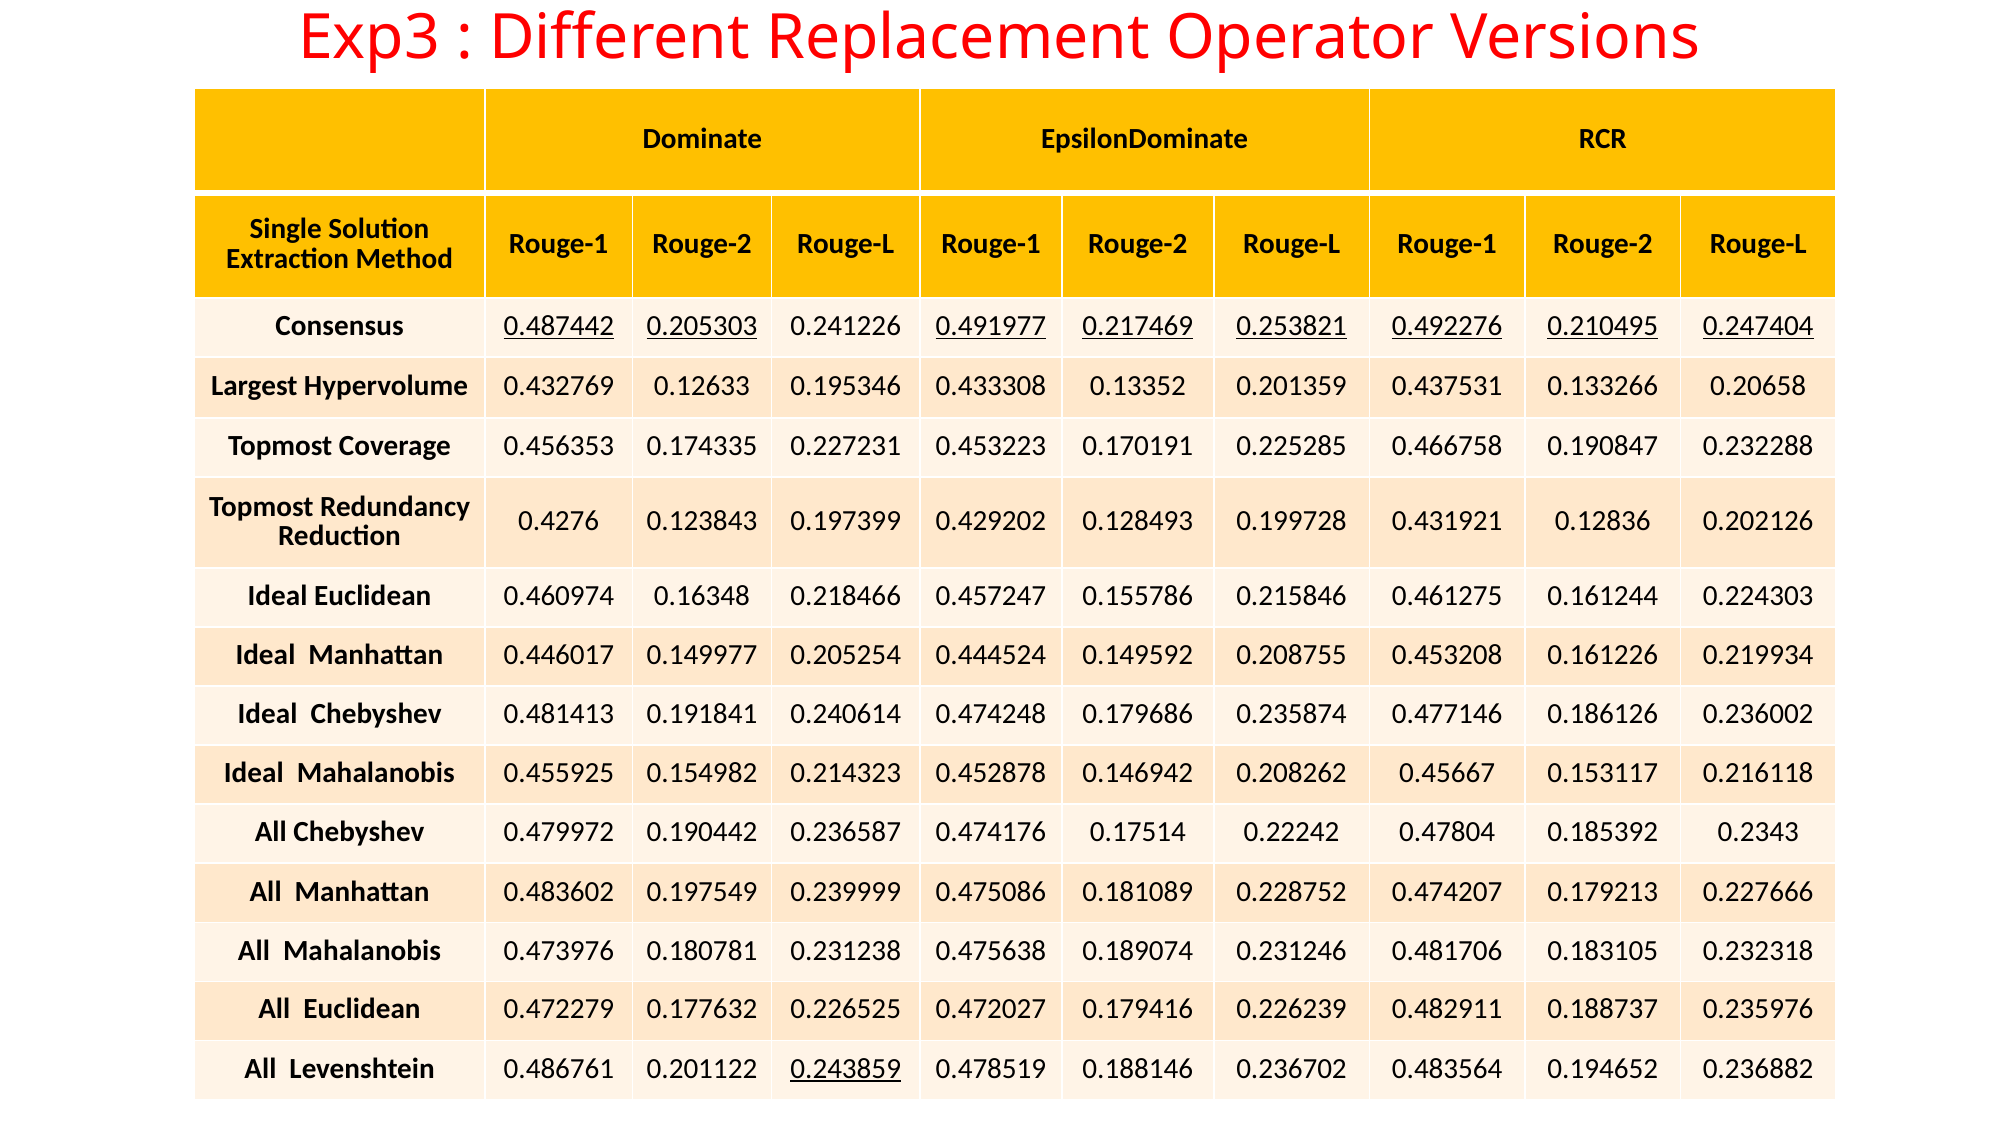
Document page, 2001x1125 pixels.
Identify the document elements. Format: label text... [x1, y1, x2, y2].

table_cell 0.217469 [1063, 299, 1213, 356]
table_cell 0.202126 [1681, 478, 1835, 567]
table_cell 0.475086 [921, 864, 1061, 922]
table_cell All Chebyshev [195, 805, 484, 862]
table_cell 0.236702 [1215, 1041, 1369, 1099]
table_cell Ideal Mahalanobis [195, 746, 484, 803]
table_cell 0.481413 [486, 687, 632, 744]
table_cell 0.487442 [486, 299, 632, 356]
table_cell 0.474248 [921, 687, 1061, 744]
table_cell Rouge-L [1215, 196, 1369, 297]
table_cell 0.13352 [1063, 358, 1213, 417]
table_cell 0.190442 [633, 805, 771, 862]
table_cell 0.453208 [1370, 628, 1524, 685]
table_cell Single Solution Extraction Method [195, 196, 484, 297]
table_cell 0.155786 [1063, 569, 1213, 626]
table_cell 0.472279 [486, 982, 632, 1040]
table_cell 0.472027 [921, 982, 1061, 1040]
table_cell 0.461275 [1370, 569, 1524, 626]
table_cell 0.466758 [1370, 419, 1524, 476]
table_cell 0.474207 [1370, 864, 1524, 922]
table_cell 0.161244 [1526, 569, 1680, 626]
table_cell 0.12836 [1526, 478, 1680, 567]
table_cell 0.154982 [633, 746, 771, 803]
table_cell 0.180781 [633, 923, 771, 981]
table_cell Ideal Manhattan [195, 628, 484, 685]
table_cell 0.474176 [921, 805, 1061, 862]
table_cell 0.446017 [486, 628, 632, 685]
table_header Dominate [486, 89, 919, 190]
table_cell 0.146942 [1063, 746, 1213, 803]
table_cell 0.232288 [1681, 419, 1835, 476]
table_cell 0.4276 [486, 478, 632, 567]
table_cell 0.247404 [1681, 299, 1835, 356]
table_cell 0.201122 [633, 1041, 771, 1099]
table_cell 0.236587 [772, 805, 919, 862]
table_cell 0.188146 [1063, 1041, 1213, 1099]
table_cell 0.186126 [1526, 687, 1680, 744]
table_cell 0.128493 [1063, 478, 1213, 567]
table_cell Rouge-L [772, 196, 919, 297]
table_cell 0.236002 [1681, 687, 1835, 744]
table_cell 0.453223 [921, 419, 1061, 476]
table_cell 0.227666 [1681, 864, 1835, 922]
table_cell 0.433308 [921, 358, 1061, 417]
table_cell 0.179416 [1063, 982, 1213, 1040]
table_cell 0.227231 [772, 419, 919, 476]
table_cell 0.235976 [1681, 982, 1835, 1040]
table_cell 0.477146 [1370, 687, 1524, 744]
table_cell 0.225285 [1215, 419, 1369, 476]
table_cell All Mahalanobis [195, 923, 484, 981]
table_cell 0.457247 [921, 569, 1061, 626]
table_cell 0.460974 [486, 569, 632, 626]
table_cell 0.210495 [1526, 299, 1680, 356]
table_cell 0.231238 [772, 923, 919, 981]
table_cell Topmost Coverage [195, 419, 484, 476]
table_cell 0.20658 [1681, 358, 1835, 417]
table_cell 0.189074 [1063, 923, 1213, 981]
table_cell 0.231246 [1215, 923, 1369, 981]
table_cell 0.455925 [486, 746, 632, 803]
table_cell 0.235874 [1215, 687, 1369, 744]
title Exp3 : Different Replacement Operator Versions [0, 0, 2000, 88]
table_cell 0.456353 [486, 419, 632, 476]
table_cell 0.208262 [1215, 746, 1369, 803]
table_cell 0.236882 [1681, 1041, 1835, 1099]
table_cell 0.431921 [1370, 478, 1524, 567]
table_cell 0.452878 [921, 746, 1061, 803]
table_cell 0.170191 [1063, 419, 1213, 476]
table_cell 0.215846 [1215, 569, 1369, 626]
table_cell 0.486761 [486, 1041, 632, 1099]
table_cell 0.179686 [1063, 687, 1213, 744]
table_cell 0.190847 [1526, 419, 1680, 476]
table_cell 0.218466 [772, 569, 919, 626]
table_cell 0.479972 [486, 805, 632, 862]
table_cell 0.253821 [1215, 299, 1369, 356]
table_cell 0.444524 [921, 628, 1061, 685]
table_cell 0.47804 [1370, 805, 1524, 862]
table_cell Largest Hypervolume [195, 358, 484, 417]
table_cell All Levenshtein [195, 1041, 484, 1099]
table_cell 0.239999 [772, 864, 919, 922]
table_cell Rouge-1 [921, 196, 1061, 297]
table_cell Rouge-2 [633, 196, 771, 297]
table_cell 0.153117 [1526, 746, 1680, 803]
table_cell 0.483602 [486, 864, 632, 922]
table_cell 0.243859 [772, 1041, 919, 1099]
table_cell 0.478519 [921, 1041, 1061, 1099]
table_cell All Manhattan [195, 864, 484, 922]
table_cell 0.473976 [486, 923, 632, 981]
table_cell 0.123843 [633, 478, 771, 567]
table_cell 0.432769 [486, 358, 632, 417]
table_cell 0.219934 [1681, 628, 1835, 685]
table_cell 0.149592 [1063, 628, 1213, 685]
table_cell Consensus [195, 299, 484, 356]
table_cell 0.133266 [1526, 358, 1680, 417]
table_cell 0.228752 [1215, 864, 1369, 922]
table_cell All Euclidean [195, 982, 484, 1040]
table_cell 0.188737 [1526, 982, 1680, 1040]
table_cell Ideal Euclidean [195, 569, 484, 626]
table_cell Rouge-2 [1526, 196, 1680, 297]
table_cell Rouge-L [1681, 196, 1835, 297]
table_cell 0.12633 [633, 358, 771, 417]
table_cell 0.483564 [1370, 1041, 1524, 1099]
table_cell 0.226525 [772, 982, 919, 1040]
table_cell 0.197549 [633, 864, 771, 922]
table_cell 0.226239 [1215, 982, 1369, 1040]
table_cell Topmost Redundancy Reduction [195, 478, 484, 567]
table_cell 0.216118 [1681, 746, 1835, 803]
table_cell 0.482911 [1370, 982, 1524, 1040]
table_cell 0.17514 [1063, 805, 1213, 862]
table_cell 0.437531 [1370, 358, 1524, 417]
table_cell 0.183105 [1526, 923, 1680, 981]
table_cell 0.16348 [633, 569, 771, 626]
table_cell Ideal Chebyshev [195, 687, 484, 744]
table_cell 0.22242 [1215, 805, 1369, 862]
table_cell 0.45667 [1370, 746, 1524, 803]
table_cell Rouge-2 [1063, 196, 1213, 297]
table_cell 0.475638 [921, 923, 1061, 981]
table_cell 0.491977 [921, 299, 1061, 356]
table_cell 0.205254 [772, 628, 919, 685]
table_cell 0.205303 [633, 299, 771, 356]
table_cell 0.481706 [1370, 923, 1524, 981]
table_header EpsilonDominate [921, 89, 1369, 190]
table_cell 0.232318 [1681, 923, 1835, 981]
table_cell Rouge-1 [486, 196, 632, 297]
table_cell Rouge-1 [1370, 196, 1524, 297]
table_cell 0.214323 [772, 746, 919, 803]
table_cell 0.201359 [1215, 358, 1369, 417]
table_cell 0.179213 [1526, 864, 1680, 922]
table_header [195, 89, 484, 190]
table_cell 0.177632 [633, 982, 771, 1040]
table_cell 0.149977 [633, 628, 771, 685]
table_cell 0.2343 [1681, 805, 1835, 862]
table_cell 0.199728 [1215, 478, 1369, 567]
table_cell 0.429202 [921, 478, 1061, 567]
table_cell 0.241226 [772, 299, 919, 356]
table_cell 0.194652 [1526, 1041, 1680, 1099]
table_cell 0.174335 [633, 419, 771, 476]
table_cell 0.492276 [1370, 299, 1524, 356]
table_cell 0.161226 [1526, 628, 1680, 685]
table_cell 0.191841 [633, 687, 771, 744]
table_cell 0.197399 [772, 478, 919, 567]
table_cell 0.240614 [772, 687, 919, 744]
table_cell 0.224303 [1681, 569, 1835, 626]
table_header RCR [1370, 89, 1835, 190]
table_cell 0.208755 [1215, 628, 1369, 685]
table_cell 0.185392 [1526, 805, 1680, 862]
table_cell 0.195346 [772, 358, 919, 417]
table_cell 0.181089 [1063, 864, 1213, 922]
